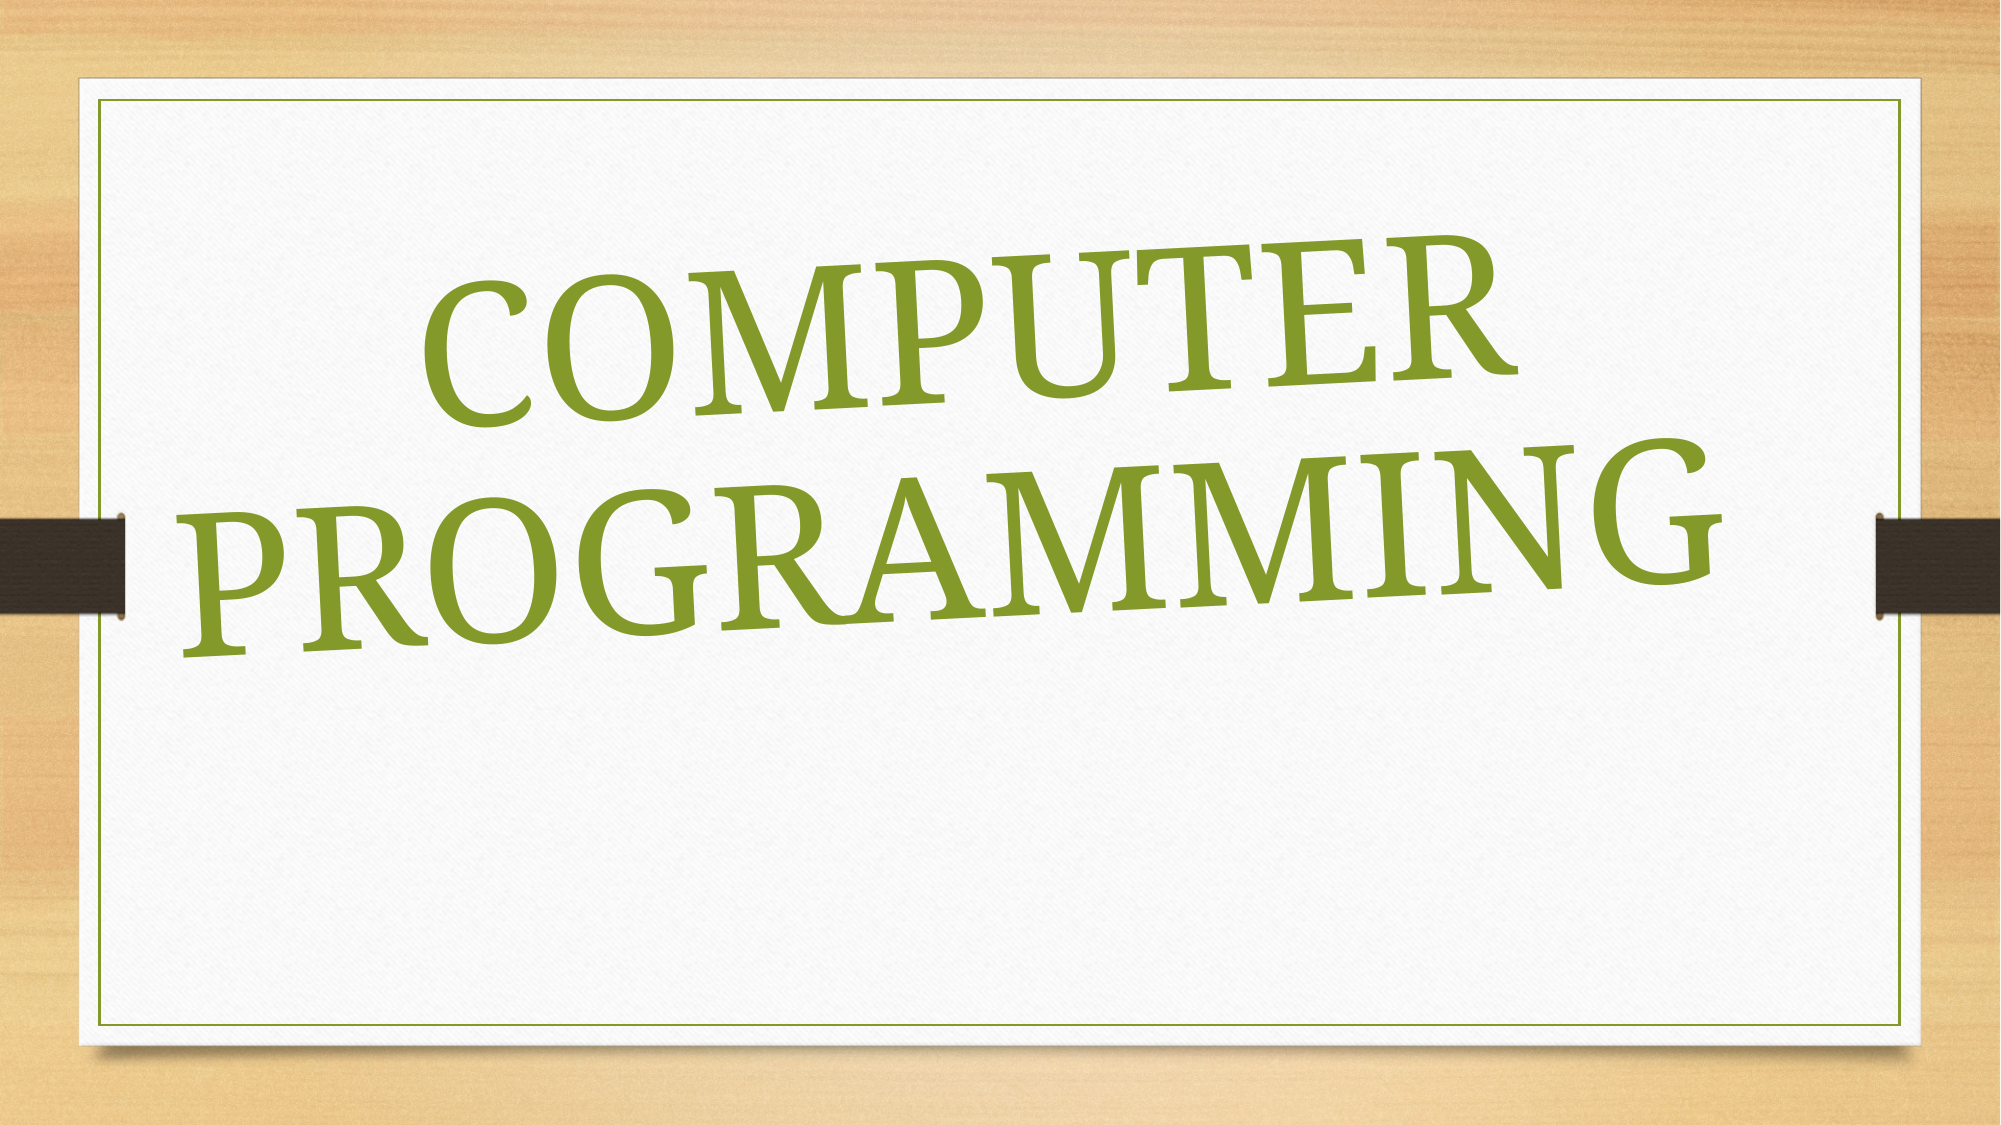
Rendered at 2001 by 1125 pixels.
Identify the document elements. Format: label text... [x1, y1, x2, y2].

picture [0, 0, 2001, 1125]
text_box Computer programming [138, 178, 1802, 732]
